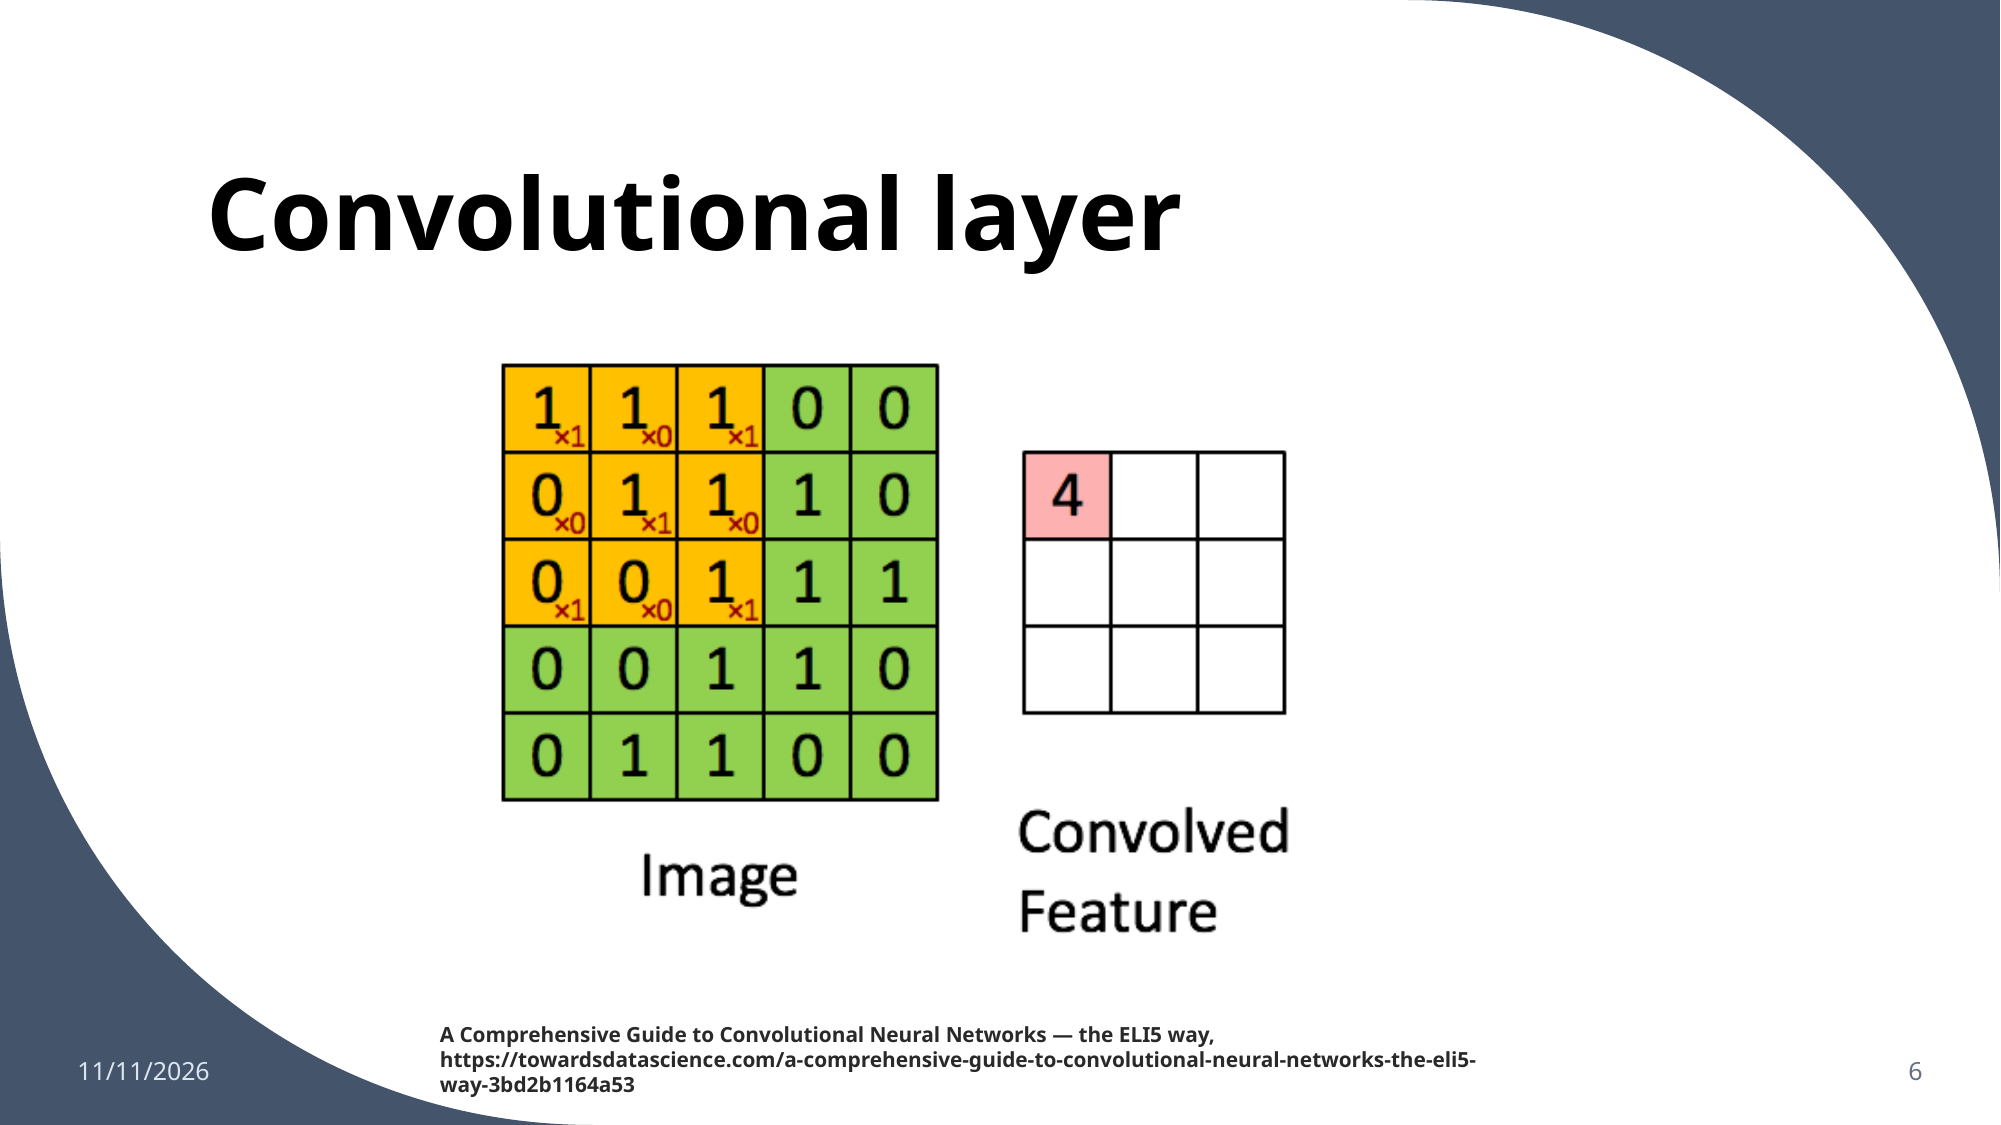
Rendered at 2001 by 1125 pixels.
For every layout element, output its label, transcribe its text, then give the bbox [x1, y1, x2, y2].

slide_number 6 [1665, 1042, 1938, 1103]
text_box A Comprehensive Guide to Convolutional Neural Networks — the ELI5 way, https://towardsdatascience.com/a-comprehensive-guide-to-convolutional-neural-networks-the-eli5-way-3bd2b1164a53 [424, 1013, 1527, 1125]
picture [417, 279, 1368, 974]
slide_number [62, 1042, 342, 1103]
title Convolutional layer [191, 62, 1796, 280]
